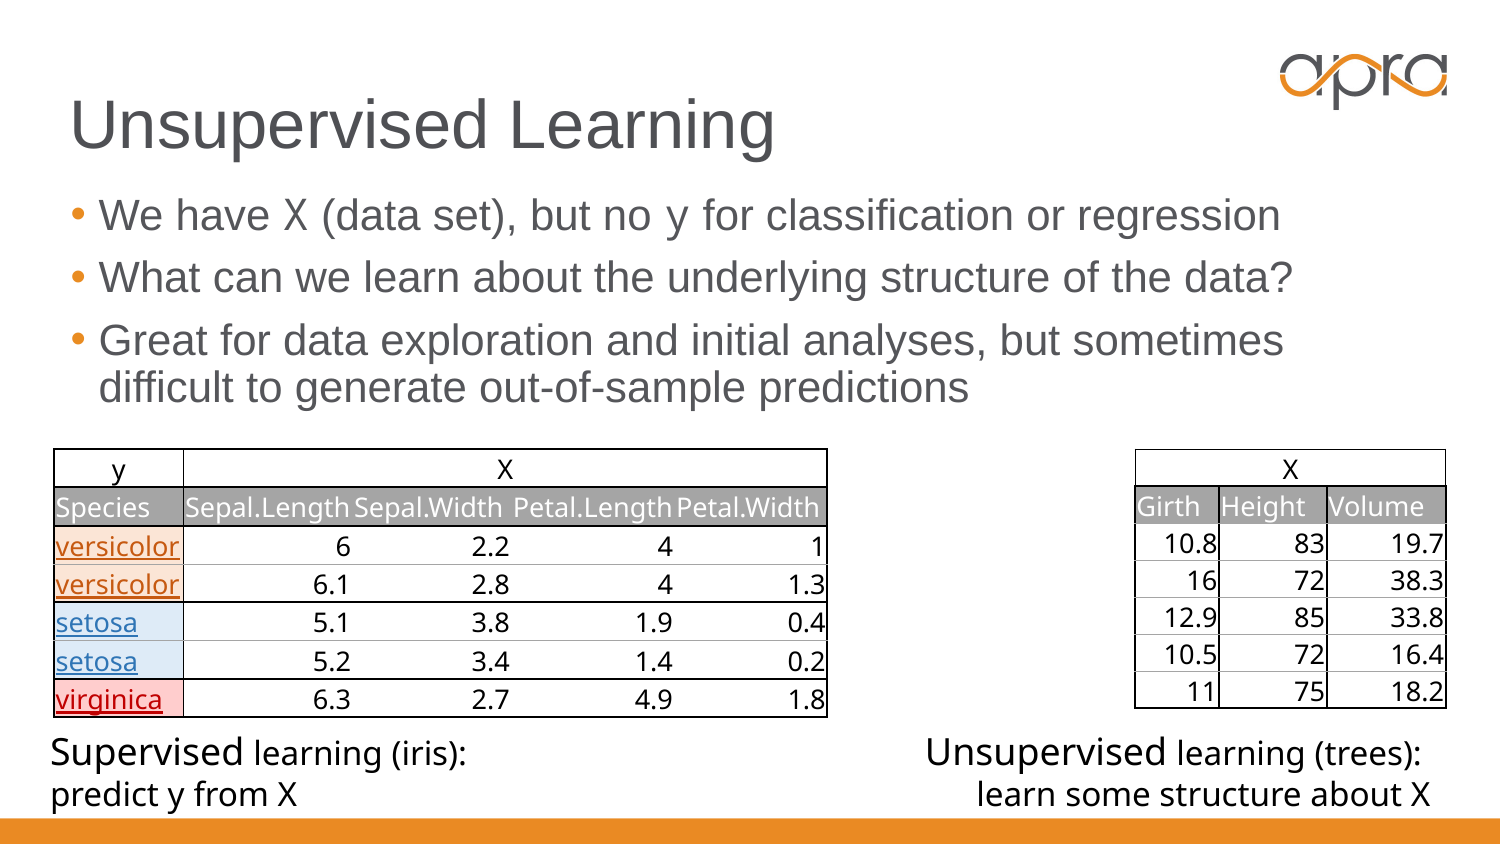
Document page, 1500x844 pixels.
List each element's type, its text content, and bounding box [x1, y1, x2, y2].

table_cell 2.7 [353, 680, 511, 716]
table_cell 6.1 [184, 565, 353, 601]
table_cell 18.2 [1328, 672, 1445, 707]
table_cell versicolor [55, 527, 183, 564]
table_cell Height [1220, 487, 1326, 523]
table_cell setosa [55, 641, 183, 678]
table_cell 72 [1220, 635, 1326, 671]
table_cell 0.2 [675, 641, 826, 678]
table_cell Sepal.Width [353, 488, 511, 525]
table_cell 6.3 [184, 680, 353, 716]
table_cell 3.8 [353, 603, 511, 640]
table_cell 4.9 [511, 680, 675, 716]
table_cell Petal.Length [511, 488, 675, 525]
table_cell 11 [1136, 672, 1218, 707]
table_cell 16.4 [1328, 635, 1445, 671]
table_cell 19.7 [1328, 524, 1445, 560]
text_box Supervised learning (iris): predict y from X [35, 720, 630, 821]
table_cell 1.4 [511, 641, 675, 678]
table_cell 75 [1220, 672, 1326, 707]
table_cell Volume [1328, 487, 1445, 523]
picture [0, 0, 1500, 844]
table_cell 4 [511, 565, 675, 601]
table_cell 1.8 [675, 680, 826, 716]
table_cell versicolor [55, 565, 183, 601]
table_cell 10.5 [1136, 635, 1218, 671]
table_header X [184, 450, 826, 486]
table_cell 5.1 [184, 603, 353, 640]
table_cell 0.4 [675, 603, 826, 640]
table_cell Species [55, 488, 183, 525]
table_cell virginica [55, 680, 183, 716]
table_cell 4 [511, 527, 675, 564]
table_cell 5.2 [184, 641, 353, 678]
table_cell 2.8 [353, 565, 511, 601]
table_cell 1.9 [511, 603, 675, 640]
table_cell Petal.Width [675, 488, 826, 525]
title Unsupervised Learning [54, 44, 1446, 208]
table_cell 1.3 [675, 565, 826, 601]
table_cell 83 [1220, 524, 1326, 560]
table_cell 10.8 [1136, 524, 1218, 560]
table_cell 6 [184, 527, 353, 564]
table_cell 72 [1220, 561, 1326, 597]
text_box Unsupervised learning (trees): learn some structure about X [751, 720, 1446, 821]
table_cell 33.8 [1328, 598, 1445, 634]
table_cell Girth [1136, 487, 1218, 523]
table_cell setosa [55, 603, 183, 640]
table_header y [55, 450, 183, 486]
table_cell 85 [1220, 598, 1326, 634]
table_cell 2.2 [353, 527, 511, 564]
table_header X [1136, 450, 1445, 485]
table_cell 1 [675, 527, 826, 564]
table_cell Sepal.Length [184, 488, 353, 525]
table_cell 16 [1136, 561, 1218, 597]
list We have X (data set), but no y for classification or regression What can we learn about the underlying structure of the data? Great for data exploration and initial analyses, but sometimes difficult to generate out-of-sample predictions [55, 184, 1448, 769]
table_cell 38.3 [1328, 561, 1445, 597]
table_cell 12.9 [1136, 598, 1218, 634]
table_cell 3.4 [353, 641, 511, 678]
